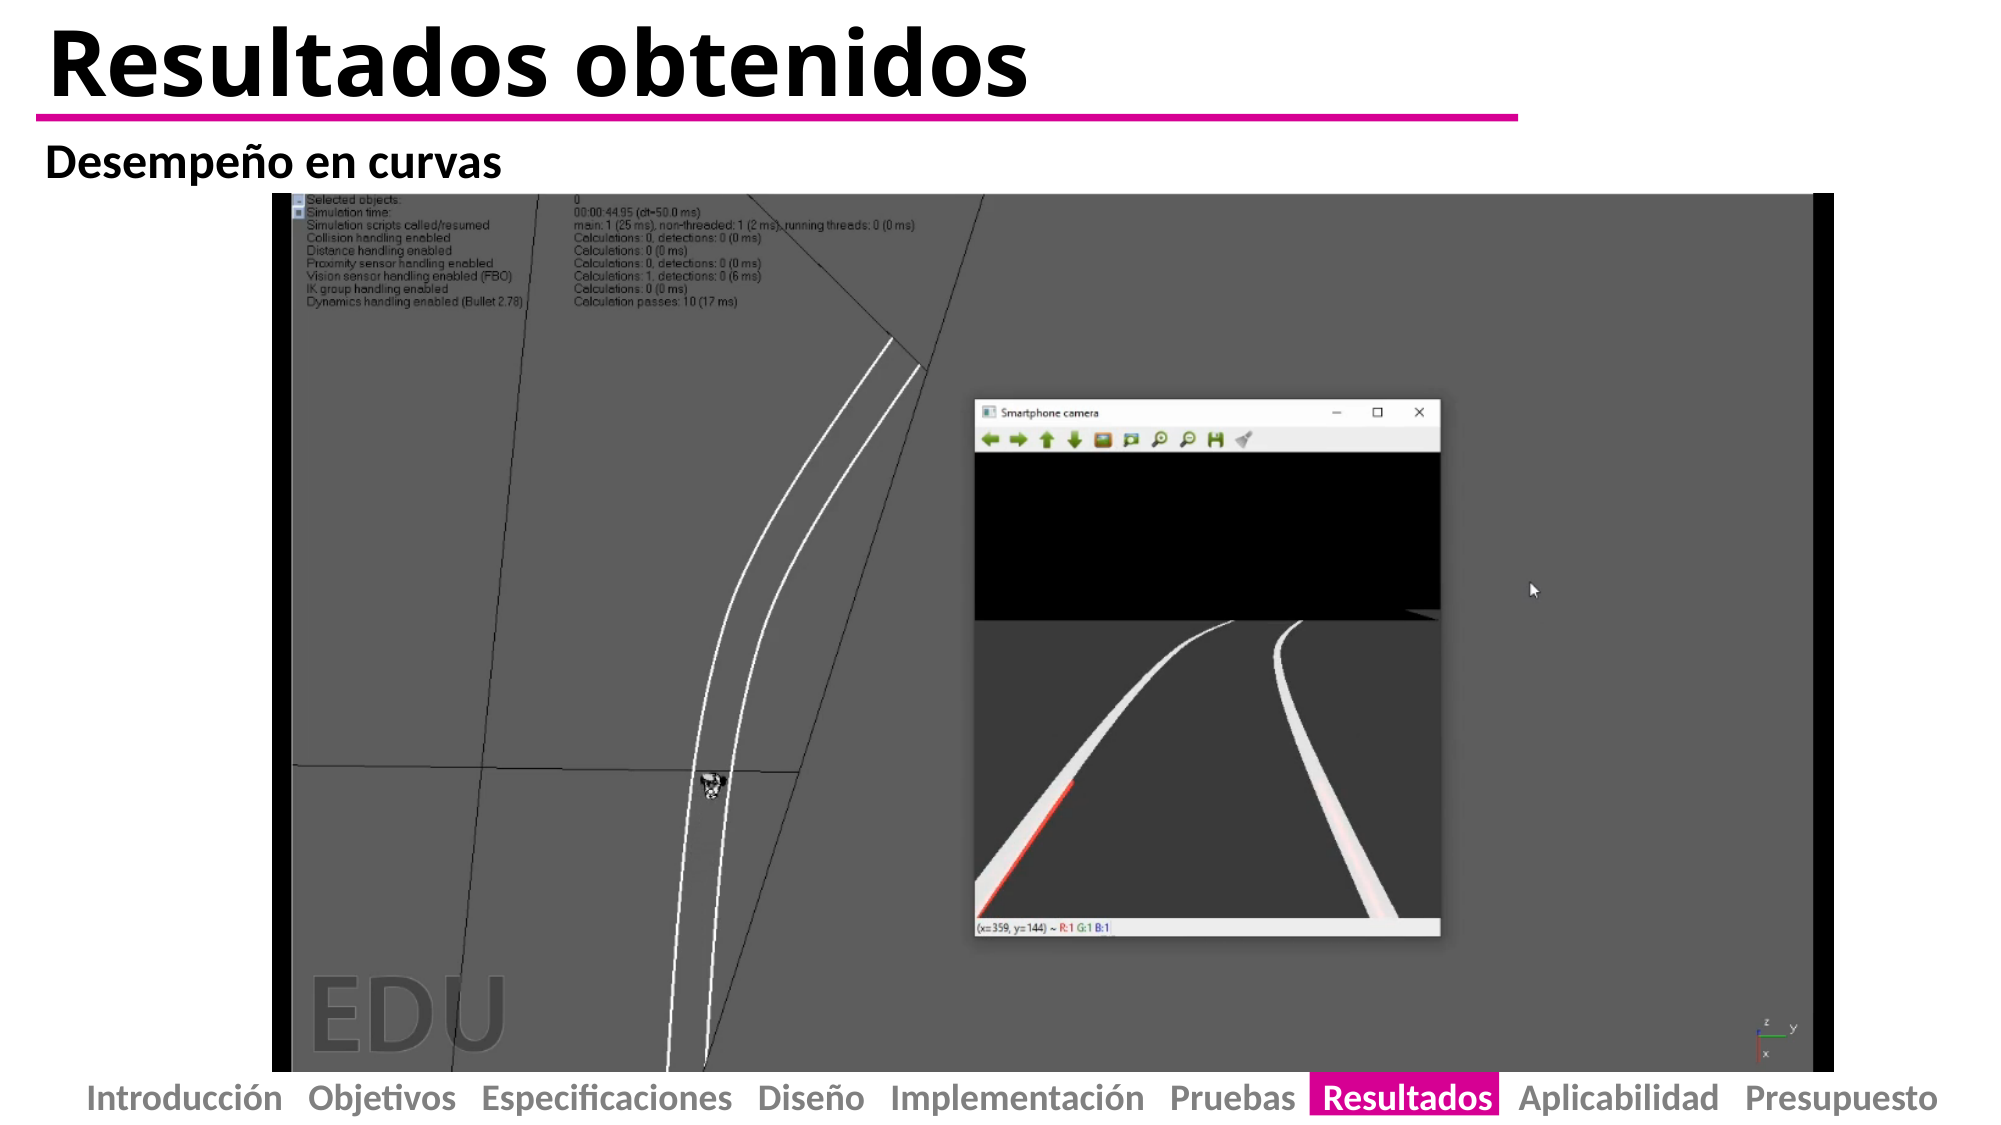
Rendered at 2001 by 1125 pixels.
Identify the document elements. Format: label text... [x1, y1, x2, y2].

title Resultados obtenidos [31, 0, 1863, 134]
text_box Introducción Objetivos Especificaciones Diseño Implementación Pruebas Resultados Aplicabilidad Presupuesto [0, 1065, 2000, 1125]
text_box [35, 113, 1519, 122]
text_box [271, 193, 1835, 1073]
text_box Desempeño en curvas [31, 134, 1048, 197]
